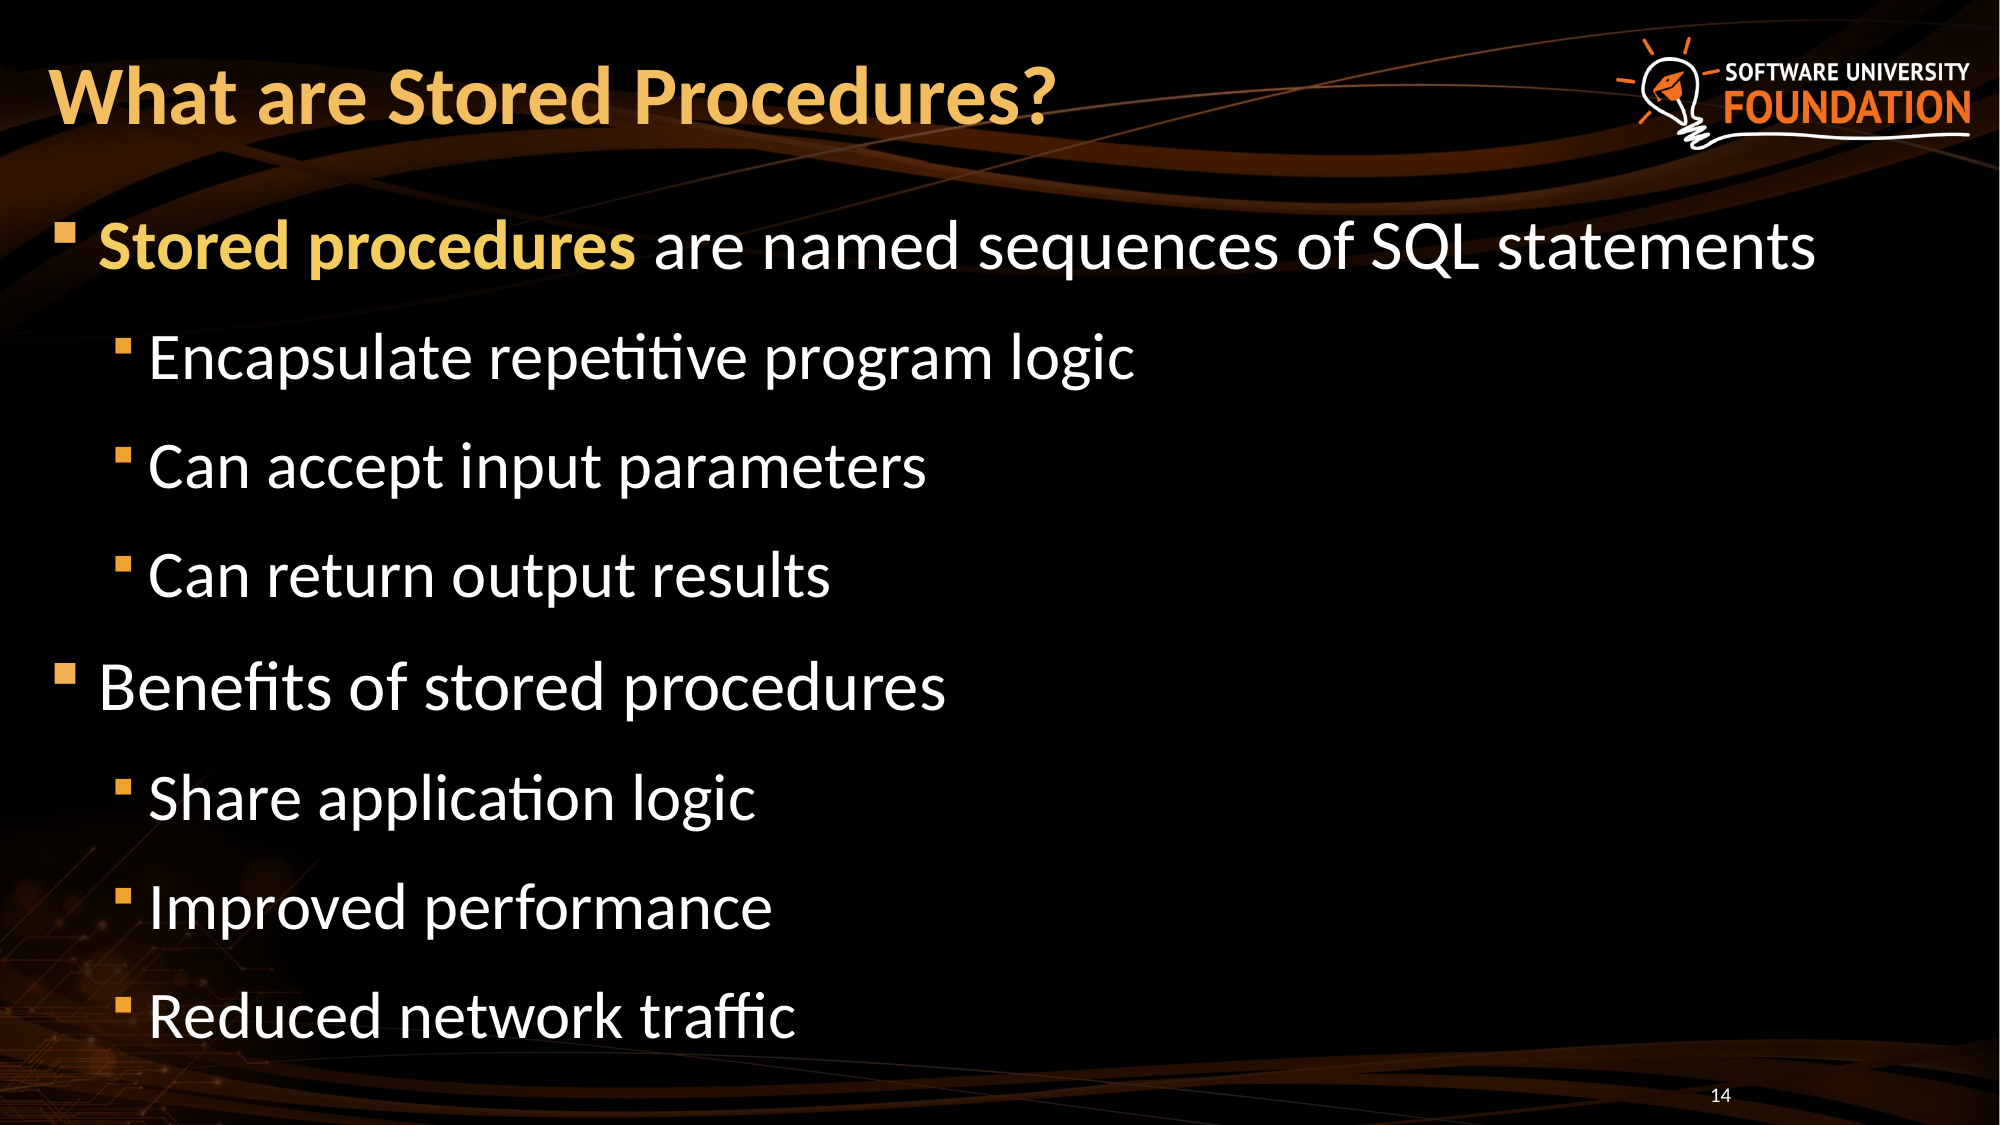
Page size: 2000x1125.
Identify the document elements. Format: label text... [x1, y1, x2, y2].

title What are Stored Procedures? [30, 6, 1602, 189]
slide_number 14 [1662, 1074, 1738, 1113]
list Stored procedures are named sequences of SQL statements Encapsulate repetitive program logic Can accept input parameters Can return output results Benefits of stored procedures Share application logic Improved performance Reduced network traffic [31, 188, 1968, 1103]
picture [0, 0, 2000, 1125]
